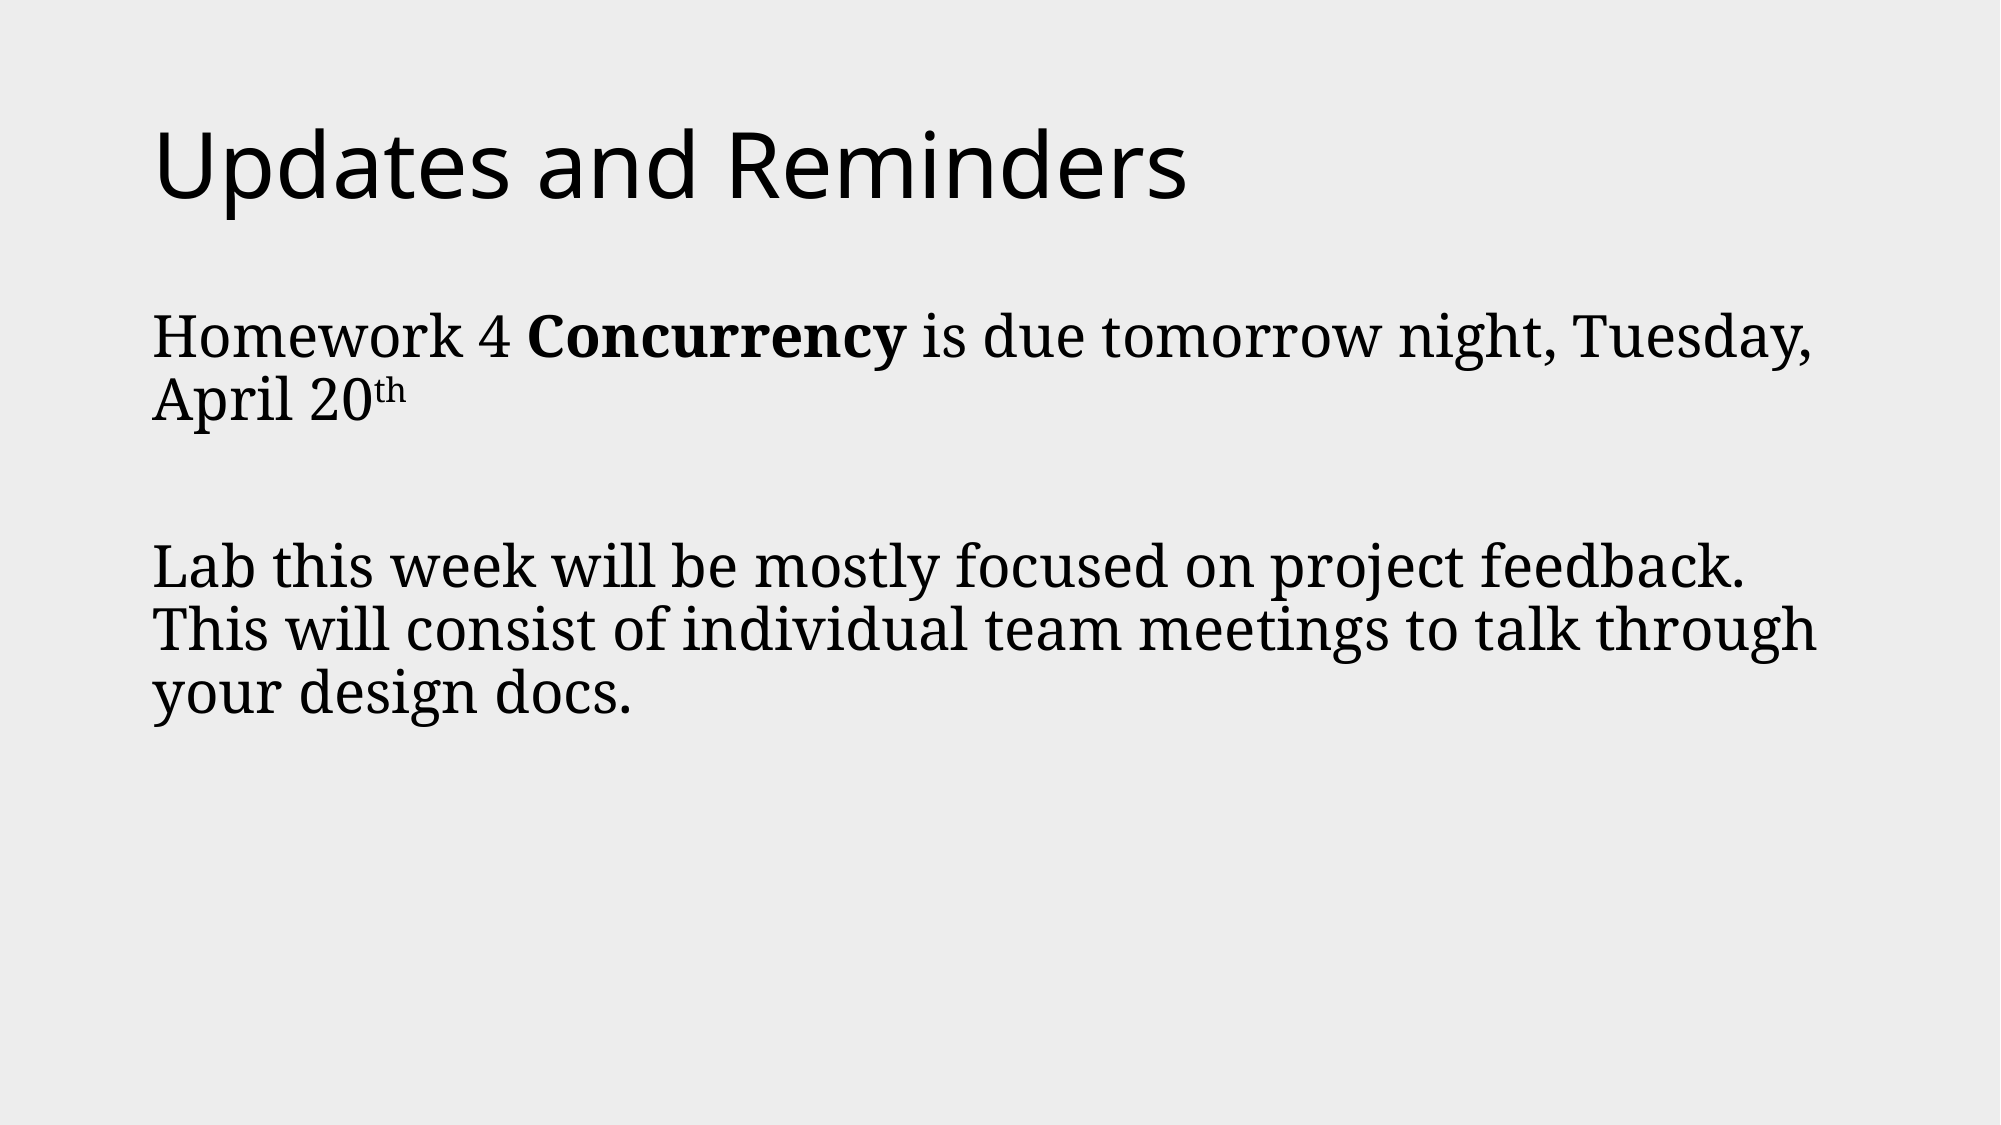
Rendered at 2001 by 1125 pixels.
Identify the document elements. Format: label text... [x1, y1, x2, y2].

list Homework 4 Concurrency is due tomorrow night, Tuesday, April 20th Lab this week will be mostly focused on project feedback. This will consist of individual team meetings to talk through your design docs. [137, 299, 1863, 1014]
title Updates and Reminders [137, 59, 1863, 278]
